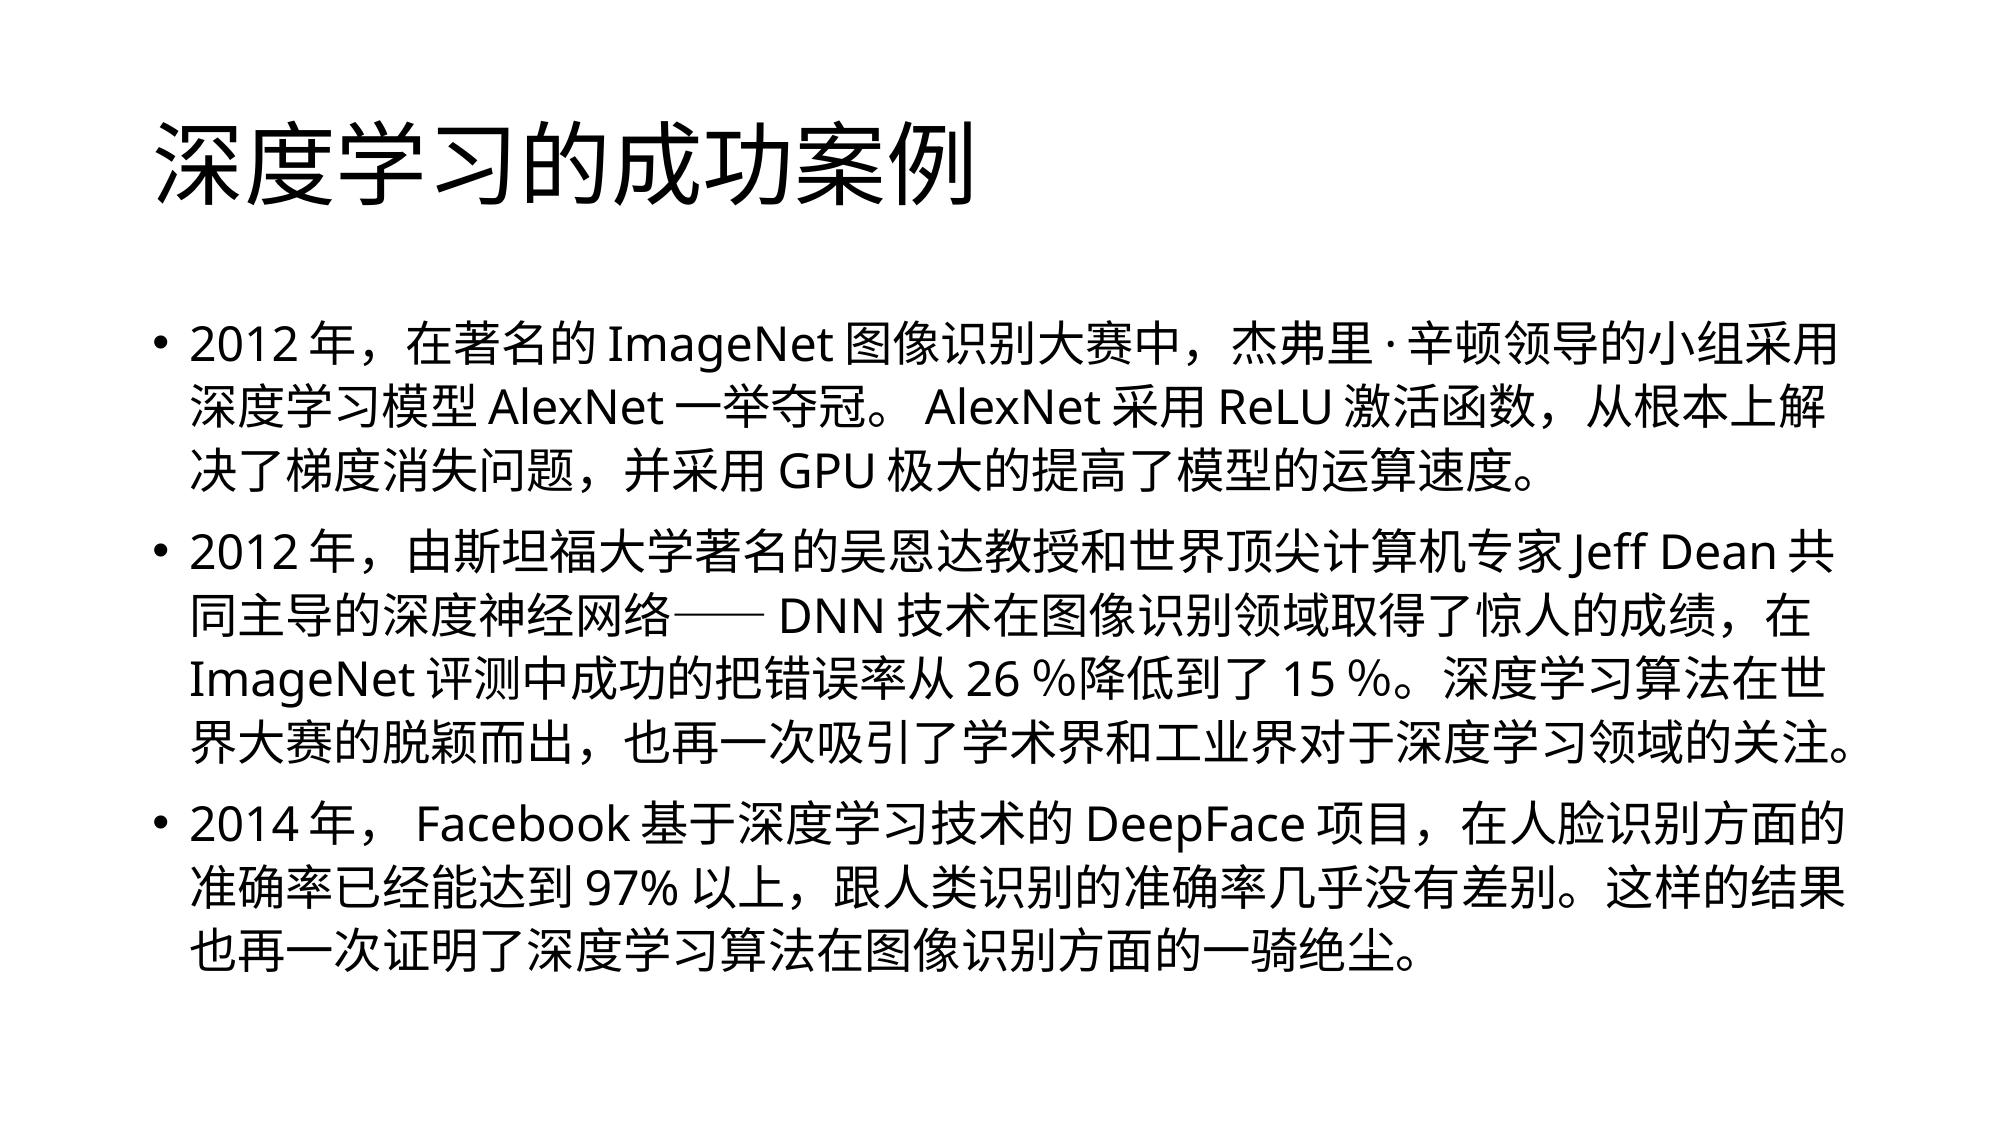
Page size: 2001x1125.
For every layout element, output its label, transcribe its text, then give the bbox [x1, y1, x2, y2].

list 2012年，在著名的ImageNet图像识别大赛中，杰弗里·辛顿领导的小组采用深度学习模型AlexNet一举夺冠。AlexNet采用ReLU激活函数，从根本上解决了梯度消失问题，并采用GPU极大的提高了模型的运算速度。 2012年，由斯坦福大学著名的吴恩达教授和世界顶尖计算机专家Jeff Dean共同主导的深度神经网络——DNN技术在图像识别领域取得了惊人的成绩，在ImageNet评测中成功的把错误率从26％降低到了15％。深度学习算法在世界大赛的脱颖而出，也再一次吸引了学术界和工业界对于深度学习领域的关注。 2014年，Facebook基于深度学习技术的DeepFace项目，在人脸识别方面的准确率已经能达到97%以上，跟人类识别的准确率几乎没有差别。这样的结果也再一次证明了深度学习算法在图像识别方面的一骑绝尘。 [137, 299, 1863, 1014]
title 深度学习的成功案例 [137, 59, 1863, 278]
